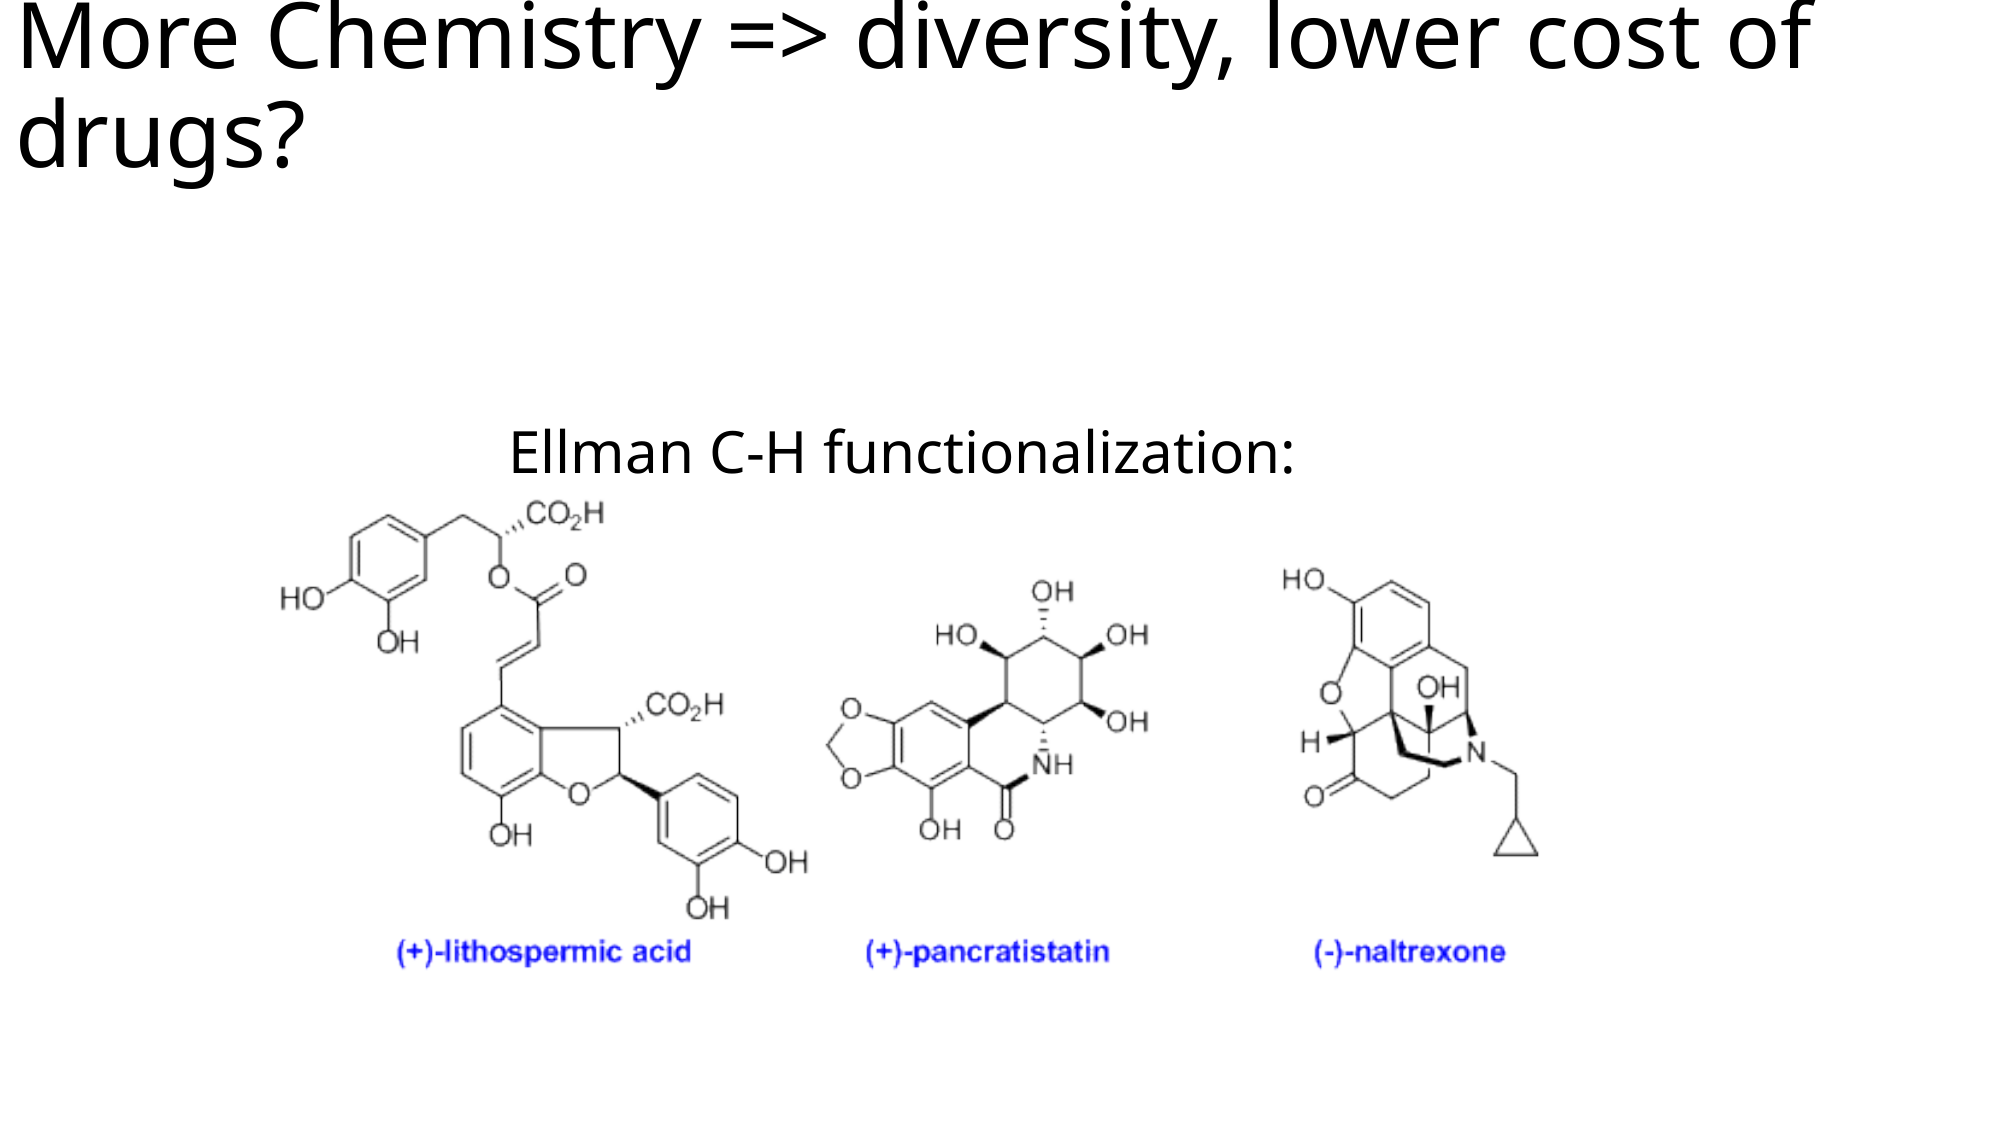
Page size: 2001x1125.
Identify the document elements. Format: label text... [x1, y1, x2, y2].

text_box Ellman C-H functionalization: [493, 407, 1327, 492]
picture [271, 492, 1549, 983]
title More Chemistry => diversity, lower cost of drugs? [0, 0, 1871, 198]
